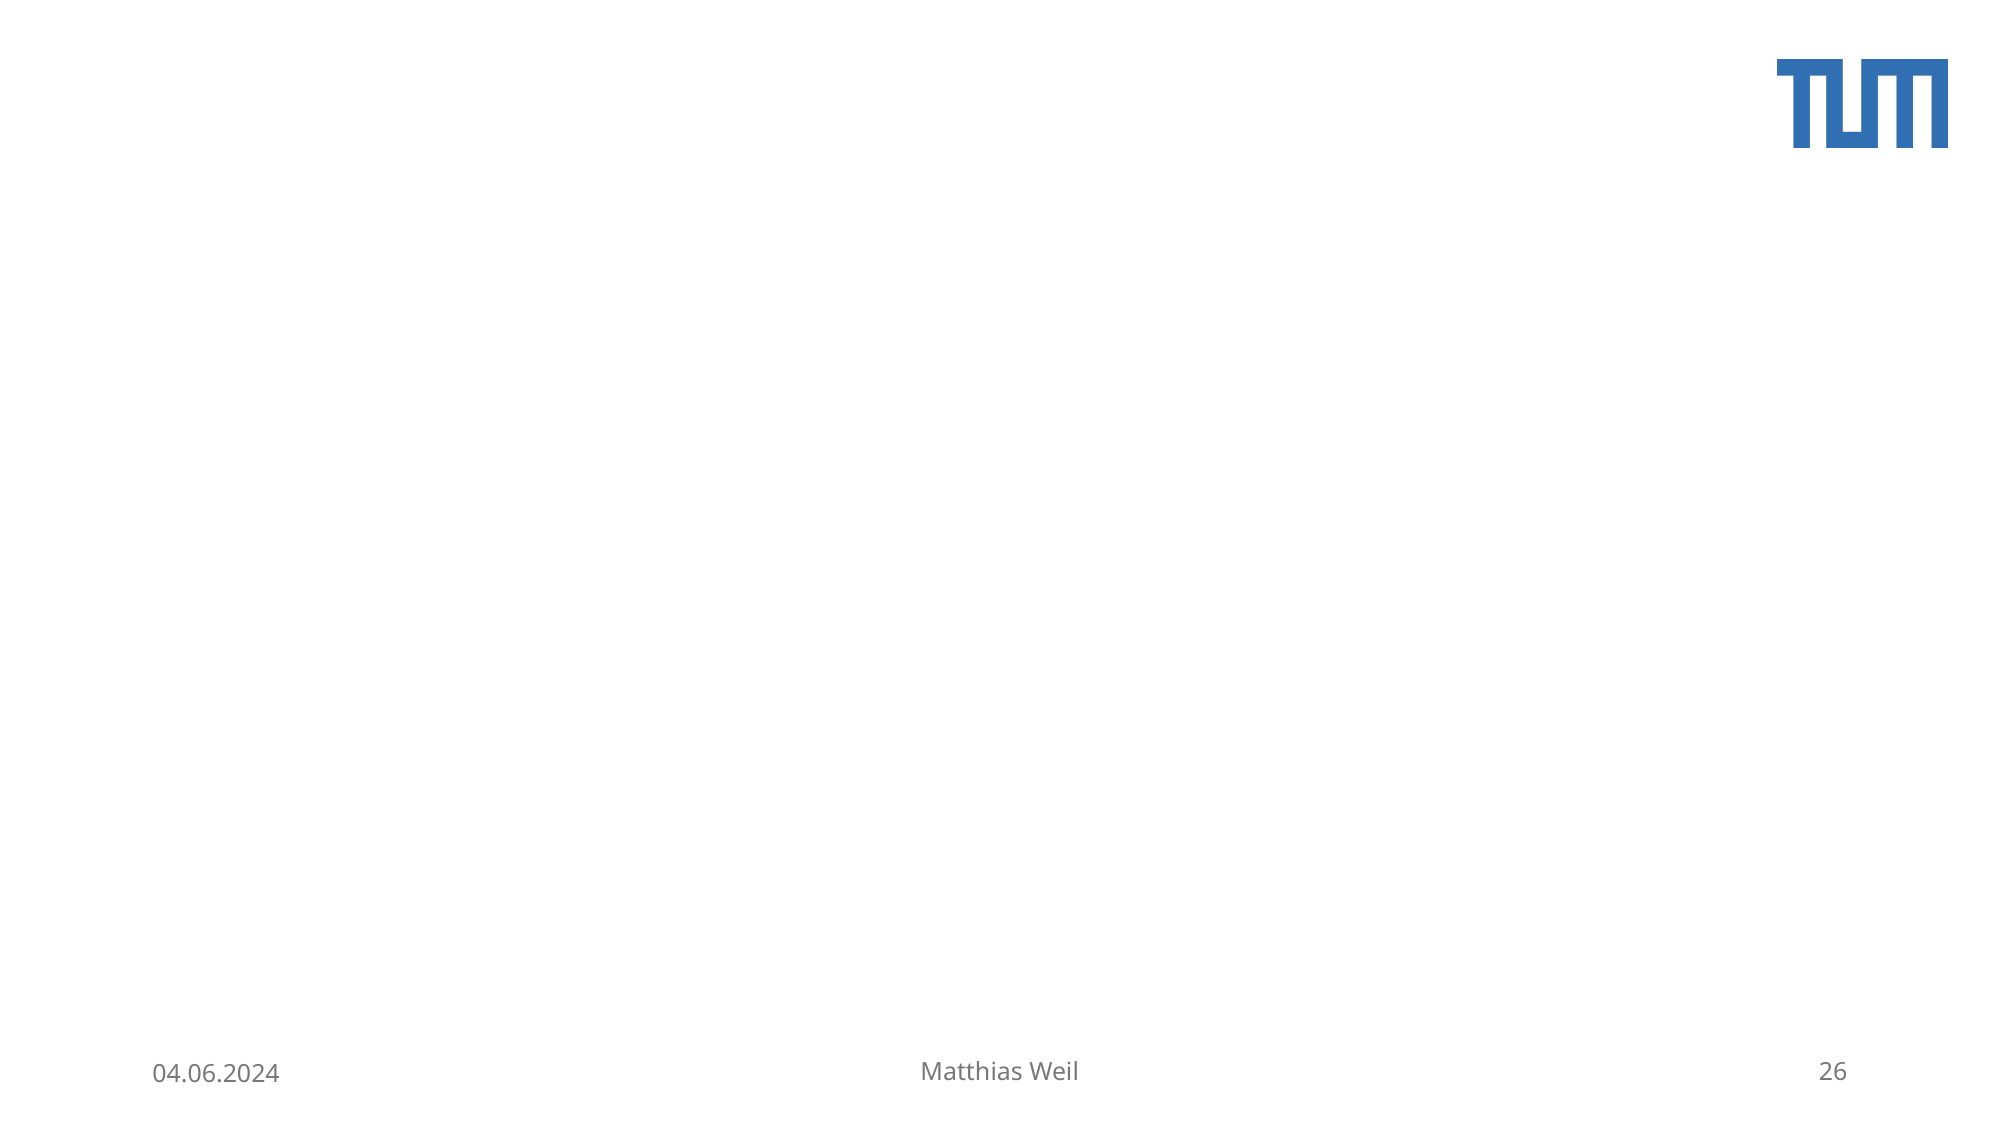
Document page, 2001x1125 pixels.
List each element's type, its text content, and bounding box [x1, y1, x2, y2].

footer Matthias Weil [662, 1042, 1338, 1103]
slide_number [137, 1042, 588, 1103]
slide_number 26 [1412, 1042, 1863, 1103]
picture [1777, 59, 1948, 148]
